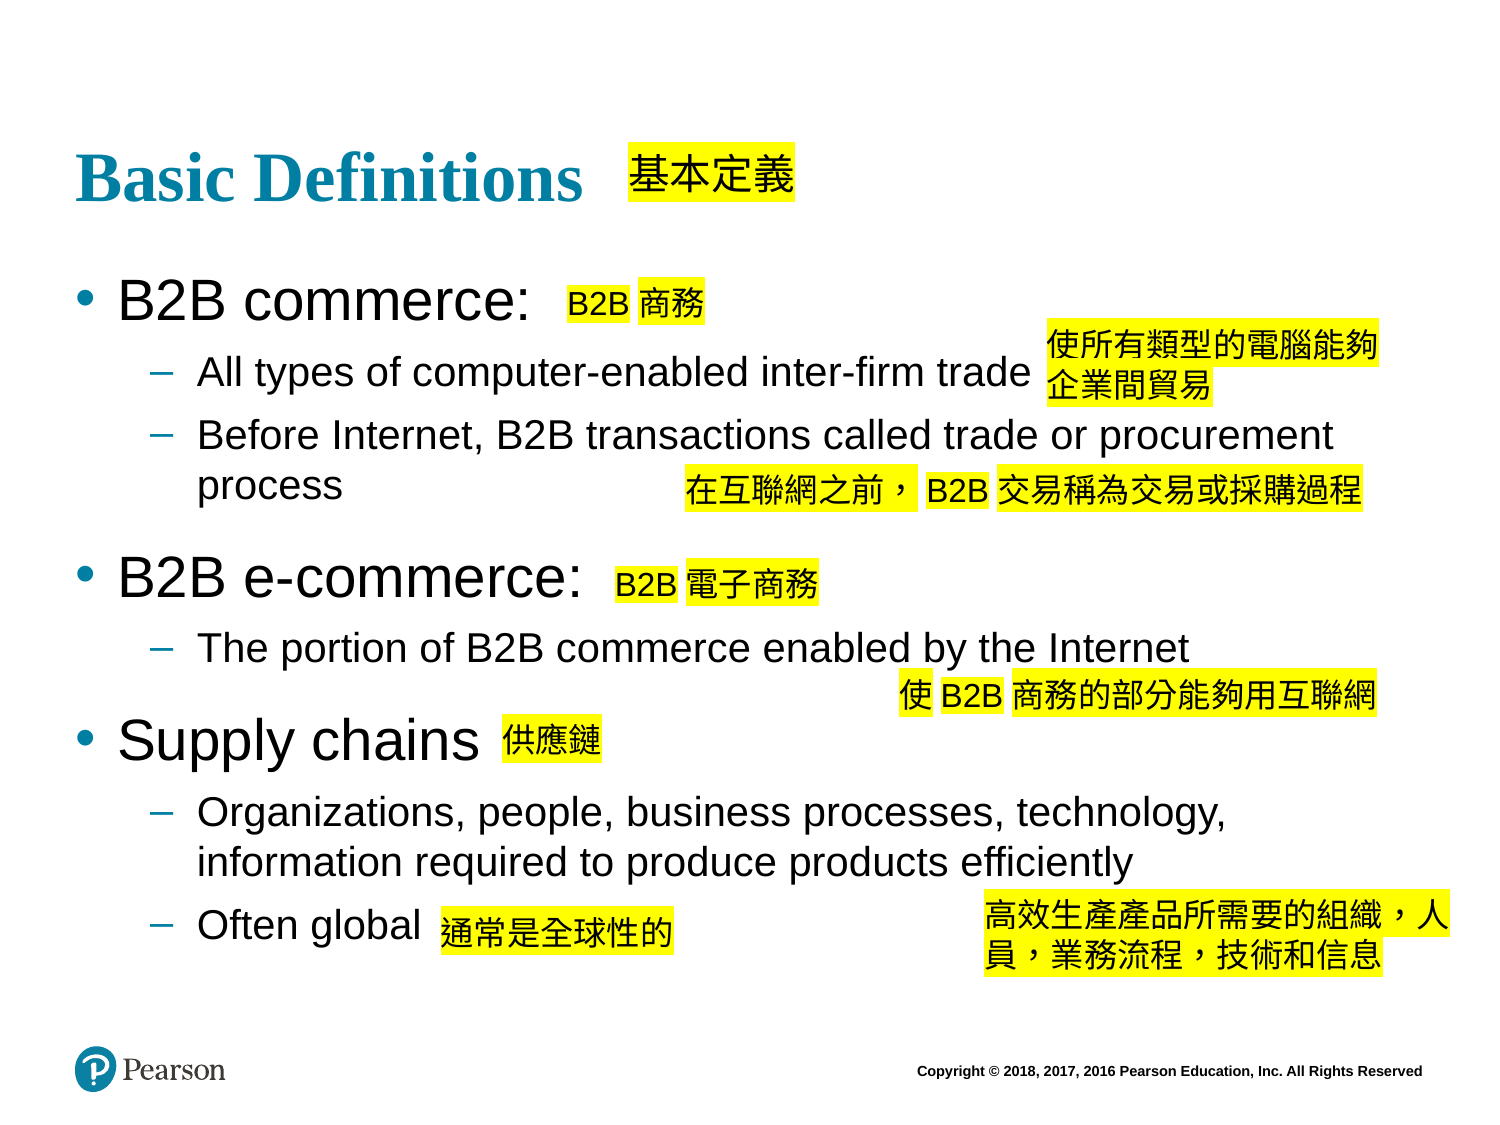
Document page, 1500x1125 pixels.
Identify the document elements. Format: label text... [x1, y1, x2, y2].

text_box 基本定義 [613, 140, 811, 206]
text_box 通常是全球性的 [426, 904, 1227, 959]
list B2B commerce: All types of computer-enabled inter-firm trade Before Internet, B2B transactions called trade or procurement process B2B e-commerce: The portion of B2B commerce enabled by the Internet Supply chains Organizations, people, business processes, technology, information required to produce products efficiently Often global [75, 262, 1425, 1005]
text_box B2B商務 [552, 274, 720, 330]
text_box 使B2B商務的部分能夠用互聯網 [884, 666, 1398, 722]
text_box 在互聯網之前，B2B交易稱為交易或採購過程 [670, 461, 1471, 517]
text_box B2B電子商務 [600, 555, 1400, 611]
text_box 使所有類型的電腦能夠企業間貿易 [1032, 316, 1405, 412]
title Basic Definitions [75, 35, 1425, 216]
text_box 供應鏈 [487, 712, 1288, 767]
text_box 高效生產產品所需要的組織，人員，業務流程，技術和信息 [969, 886, 1471, 982]
